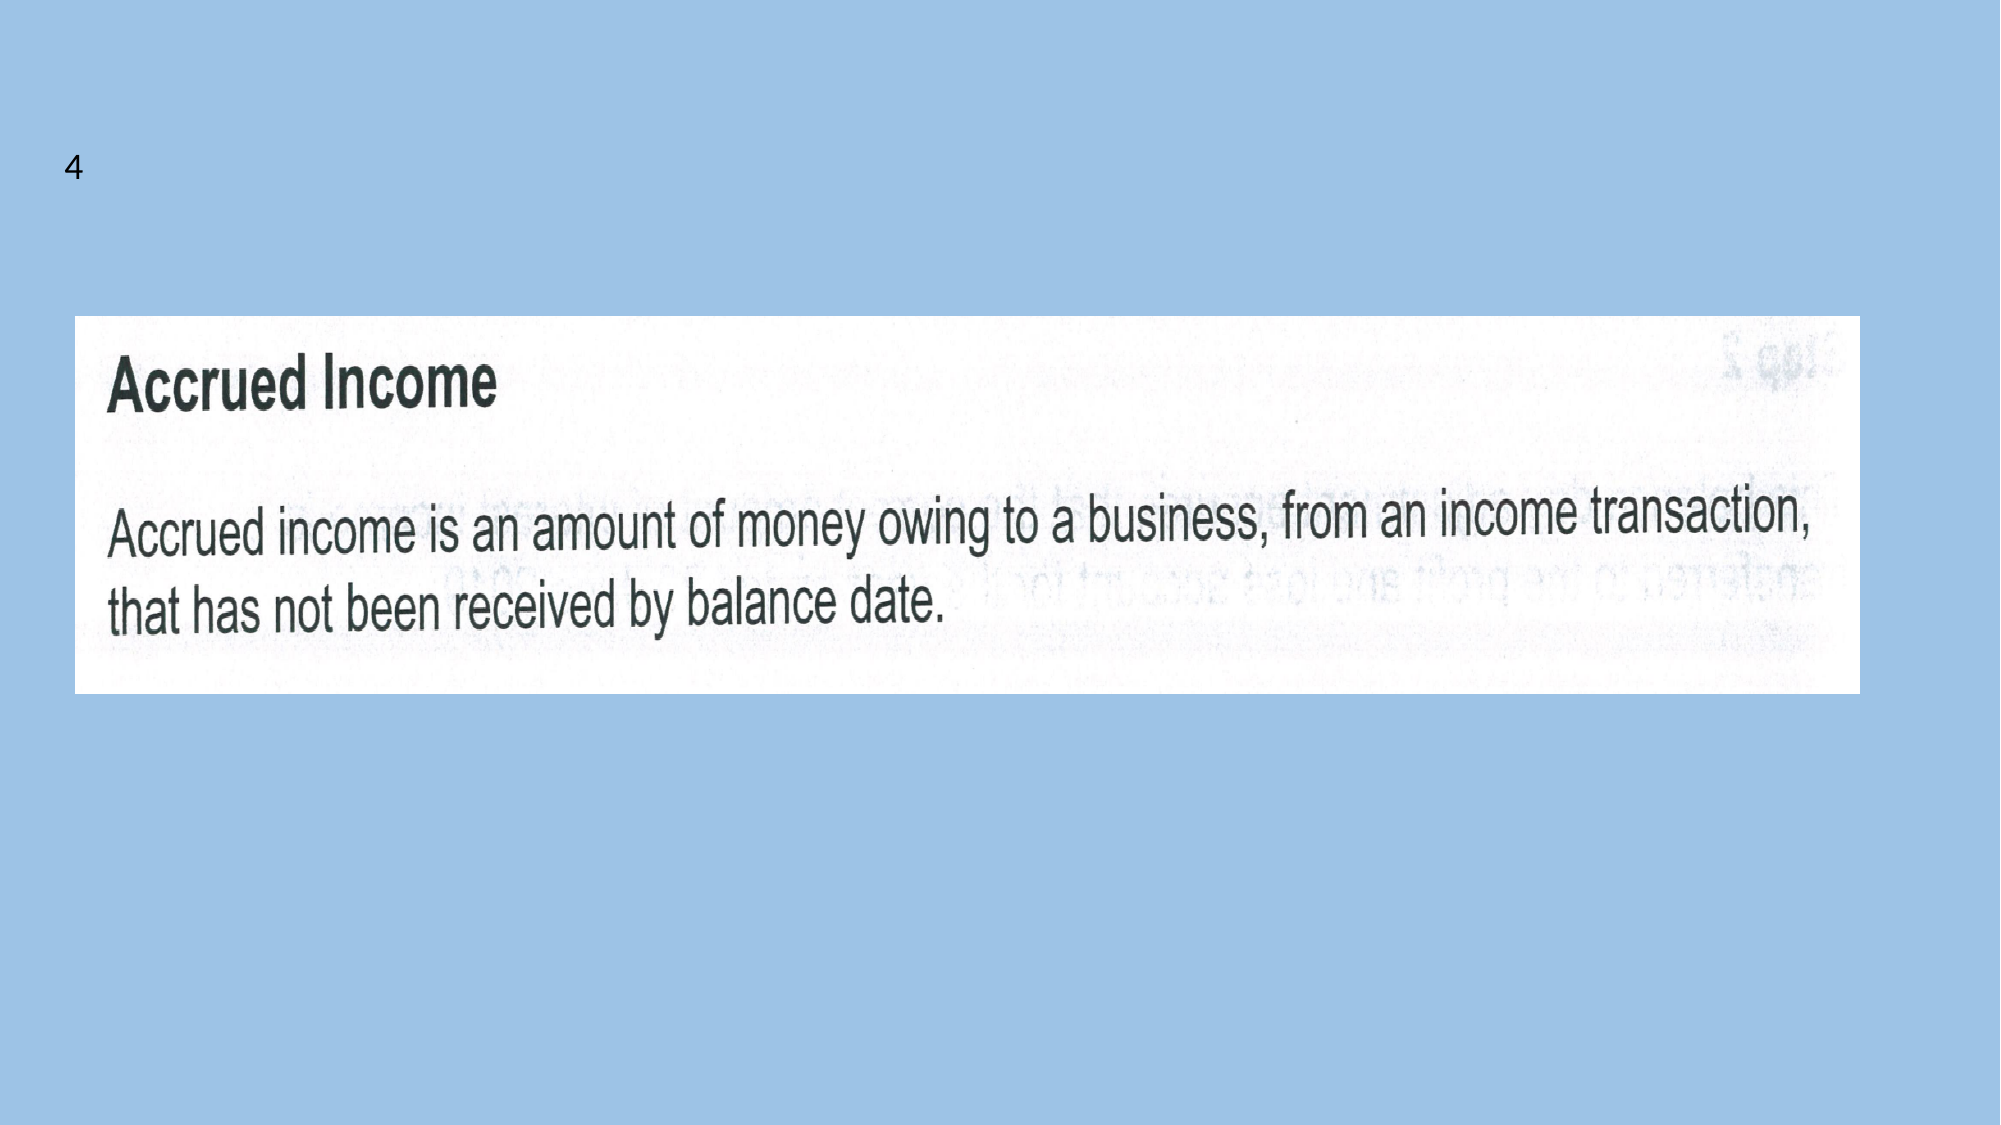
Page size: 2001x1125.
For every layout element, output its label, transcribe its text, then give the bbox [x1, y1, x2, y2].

text_box 4 [49, 134, 151, 194]
picture [74, 315, 1860, 694]
